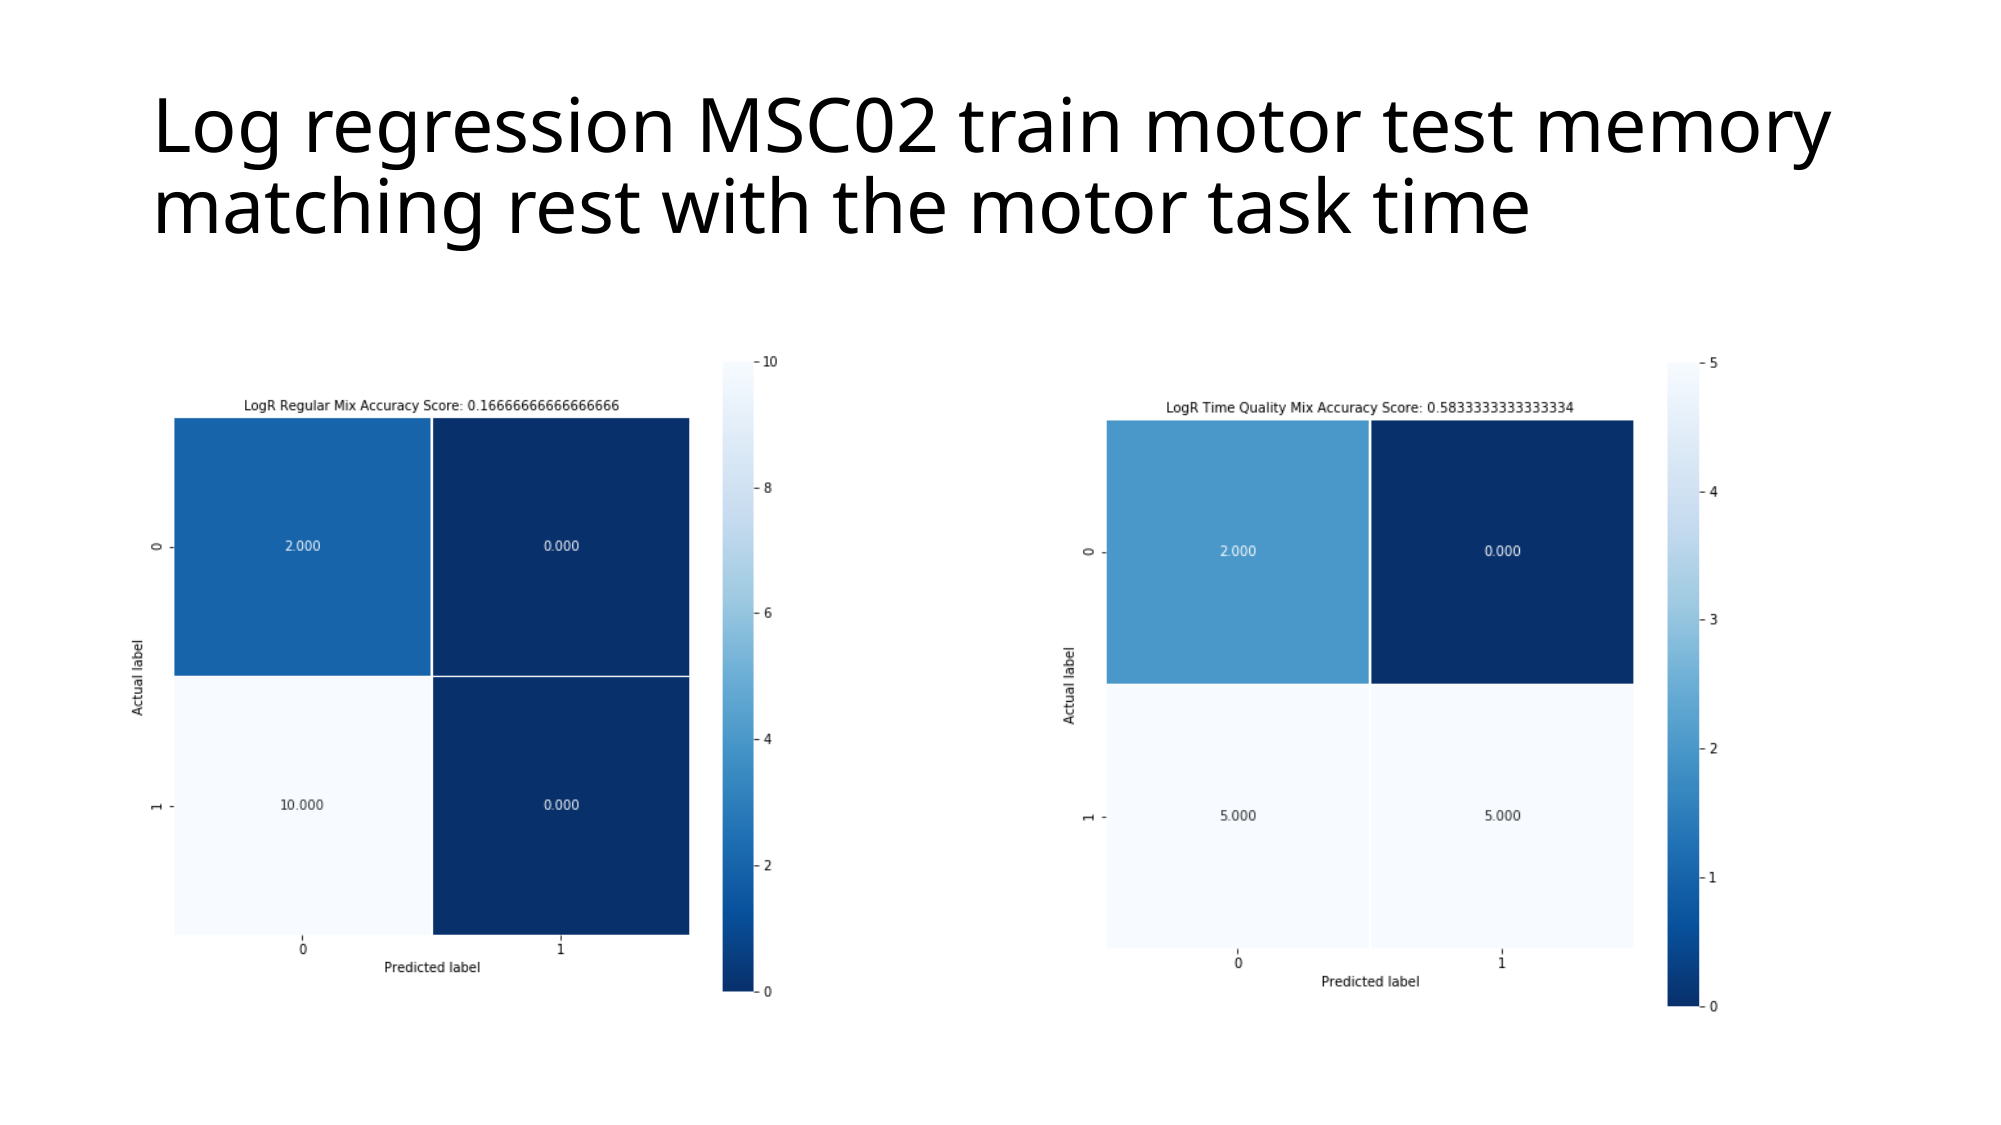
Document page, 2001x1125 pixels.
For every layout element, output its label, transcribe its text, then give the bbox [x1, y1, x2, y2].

picture [999, 260, 1852, 1113]
title Log regression MSC02 train motor test memory matching rest with the motor task time [137, 59, 1863, 278]
picture [69, 261, 903, 1096]
